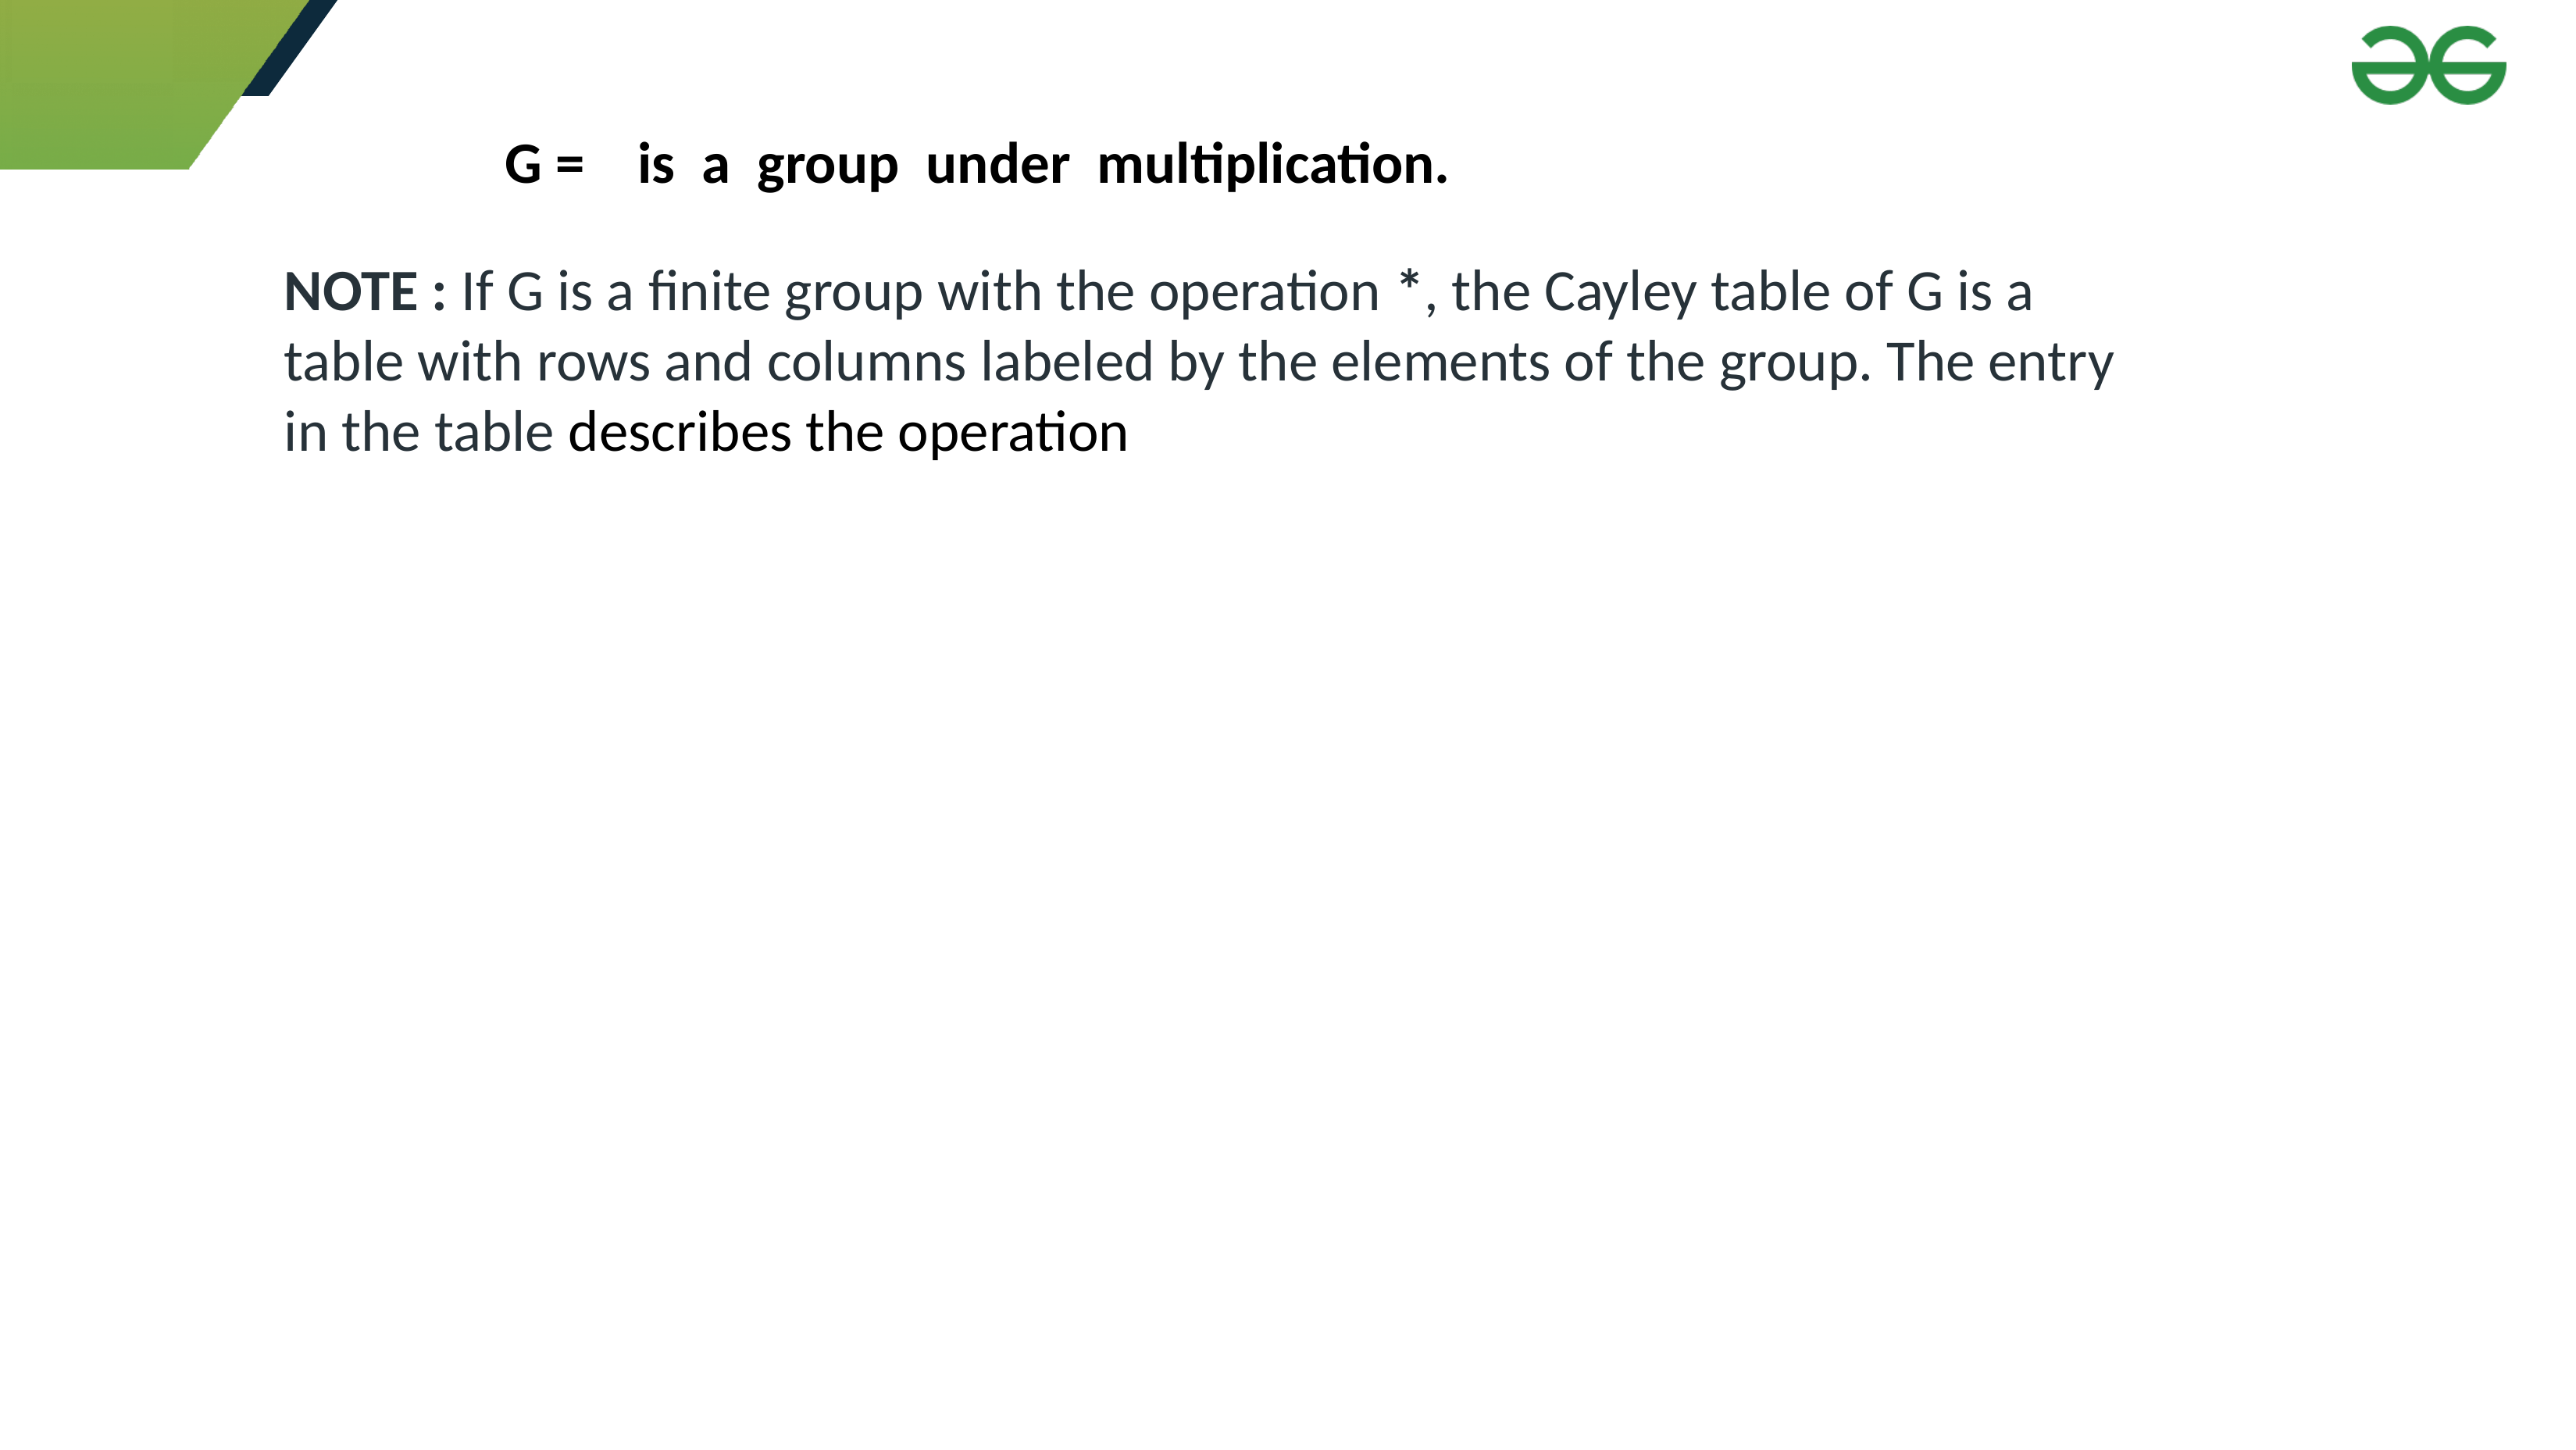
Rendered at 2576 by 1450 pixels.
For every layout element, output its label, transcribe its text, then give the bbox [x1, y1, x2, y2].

text_box NOTE : If G is a finite group with the operation *, the Cayley table of G is a table with rows and columns labeled by the elements of the group. The entry in the table describes the operation [272, 246, 2147, 469]
picture [2352, 26, 2506, 105]
picture [0, 0, 309, 170]
